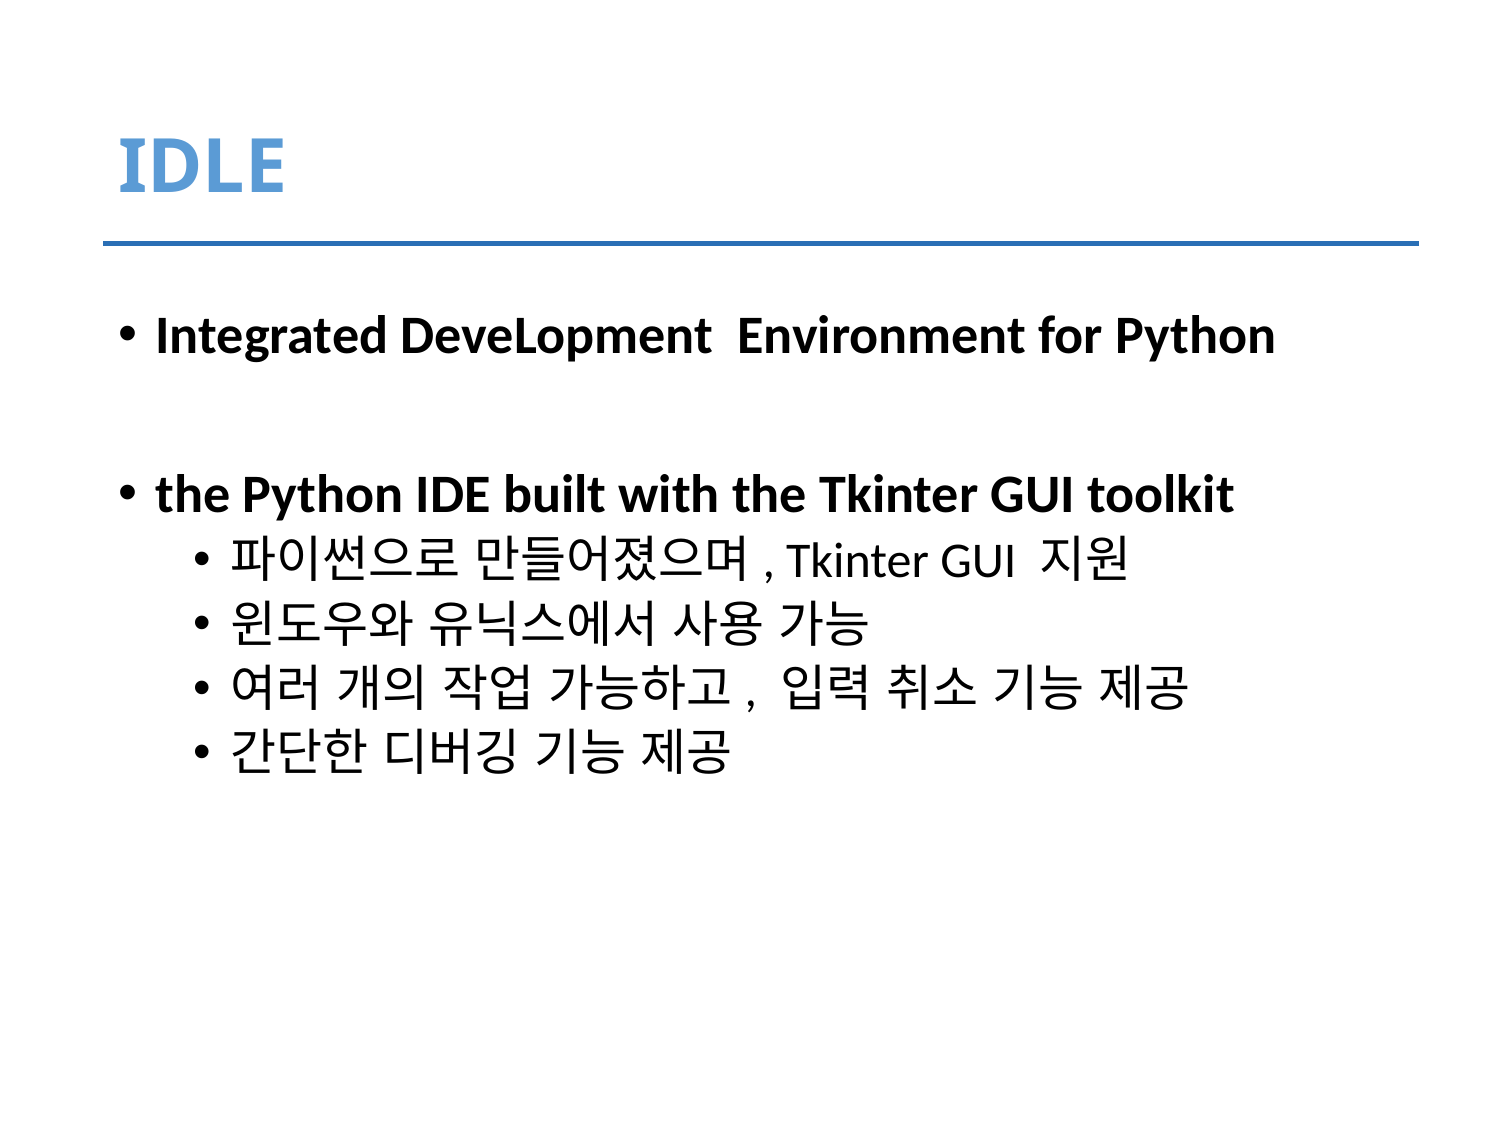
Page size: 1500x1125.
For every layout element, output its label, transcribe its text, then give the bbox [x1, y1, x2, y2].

list Integrated DeveLopment Environment for Python the Python IDE built with the Tkinter GUI toolkit 파이썬으로 만들어졌으며, Tkinter GUI 지원 윈도우와 유닉스에서 사용 가능 여러 개의 작업 가능하고, 입력 취소 기능 제공 간단한 디버깅 기능 제공 [103, 299, 1397, 1014]
title IDLE [103, 59, 1397, 278]
